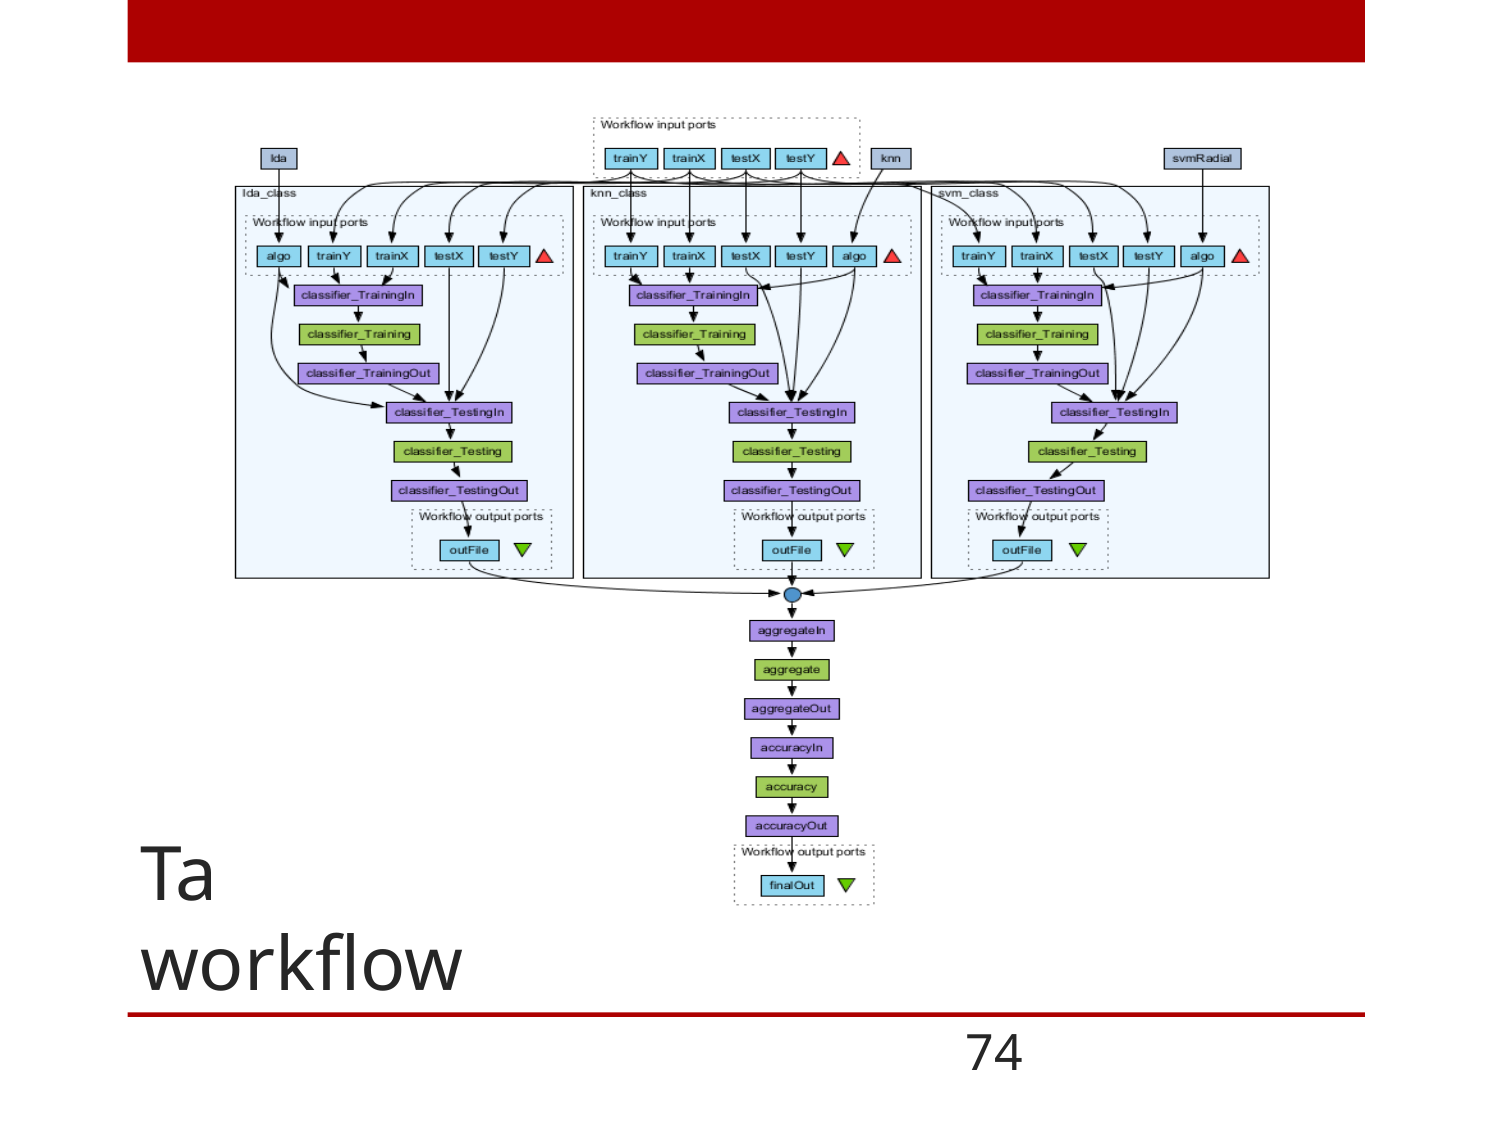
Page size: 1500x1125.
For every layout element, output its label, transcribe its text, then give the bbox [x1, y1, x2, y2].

picture [211, 97, 1326, 914]
slide_number 74 [912, 1025, 1038, 1085]
title Taverna classification workflow [125, 750, 1238, 1013]
